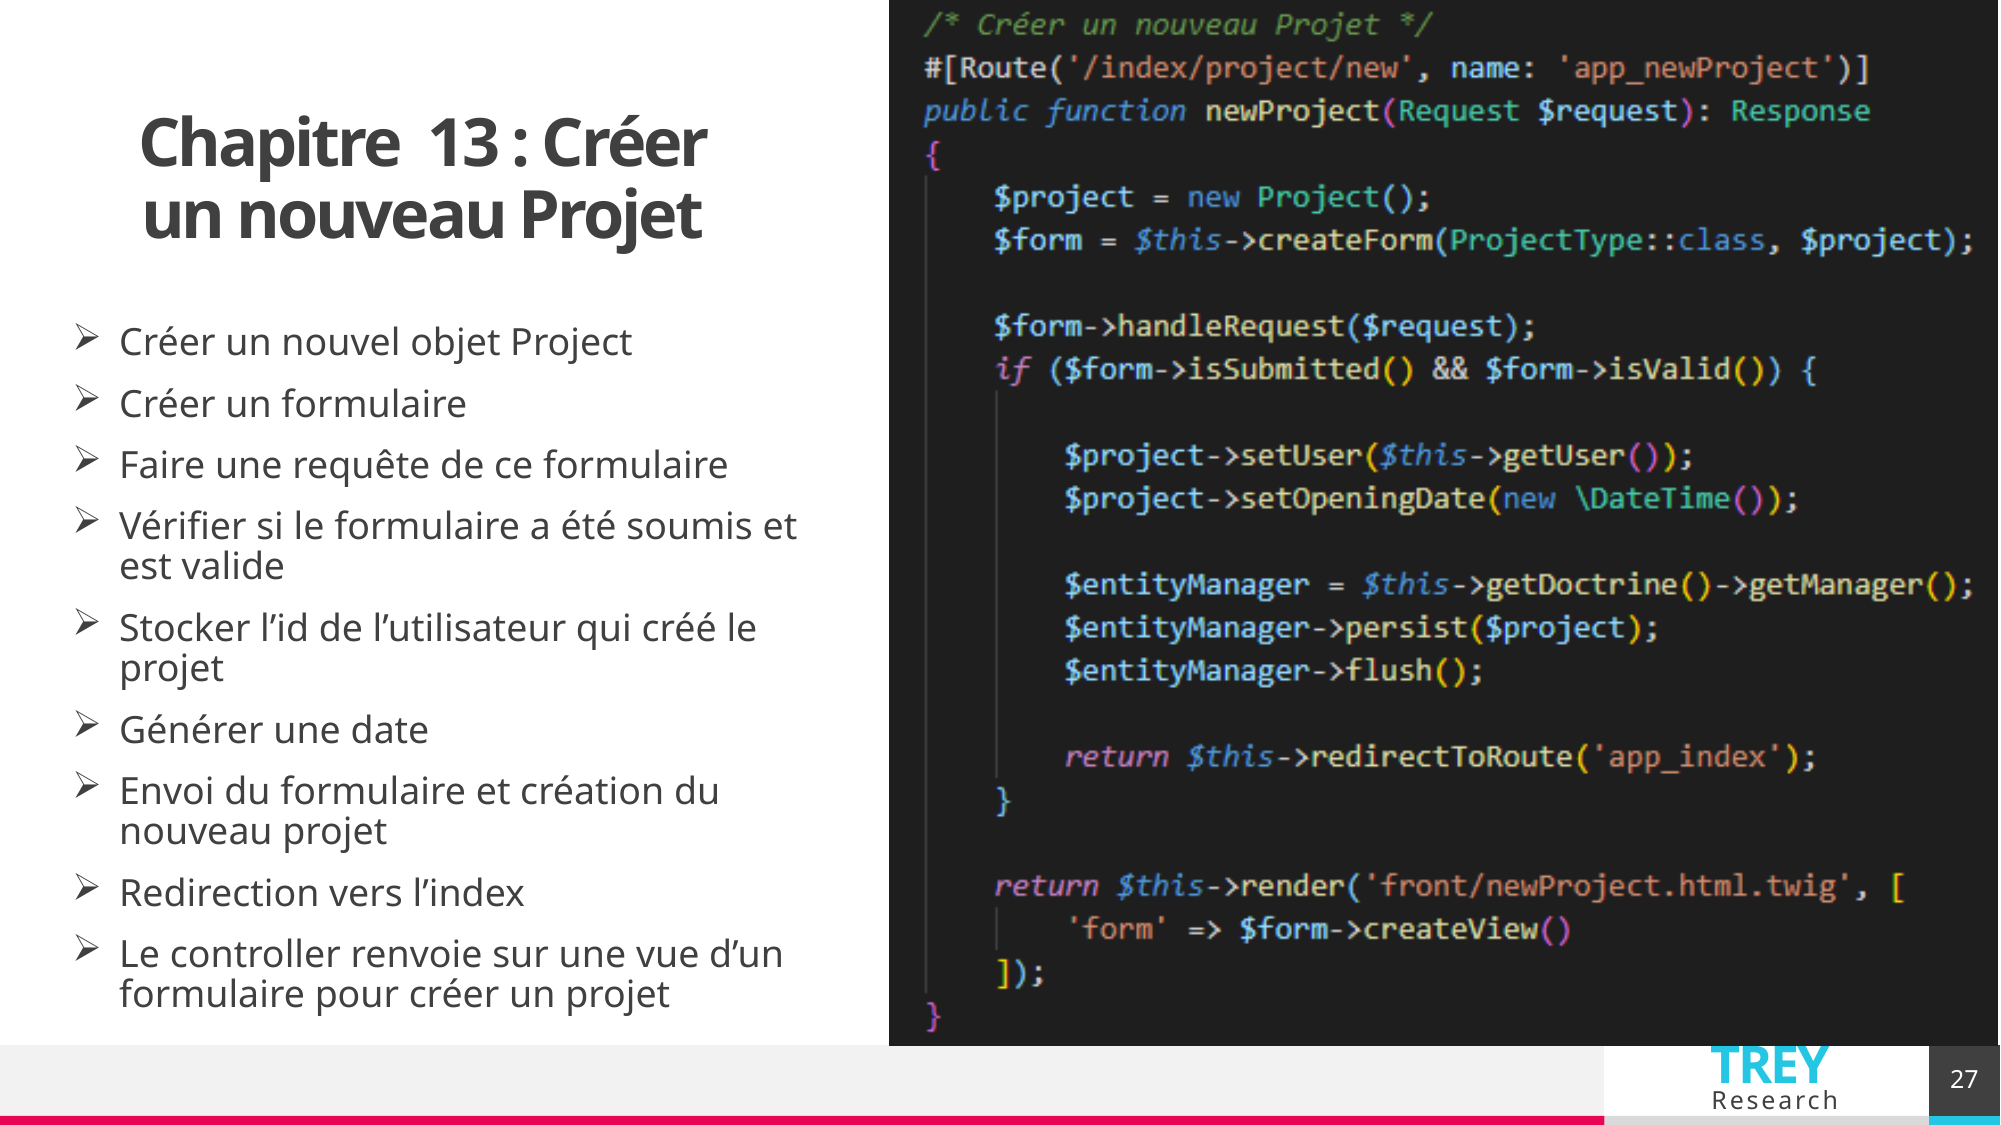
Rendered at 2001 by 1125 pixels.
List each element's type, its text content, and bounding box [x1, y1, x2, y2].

title Chapitre 13 : Créer un nouveau Projet [94, 101, 752, 261]
picture [889, 0, 1998, 1046]
slide_number 27 [1929, 1045, 2000, 1116]
list Créer un nouvel objet Project Créer un formulaire Faire une requête de ce formulaire Vérifier si le formulaire a été soumis et est valide Stocker l’id de l’utilisateur qui créé le projet Générer une date Envoi du formulaire et création du nouveau projet Redirection vers l’index Le controller renvoie sur une vue d’un formulaire pour créer un projet [72, 323, 838, 1001]
